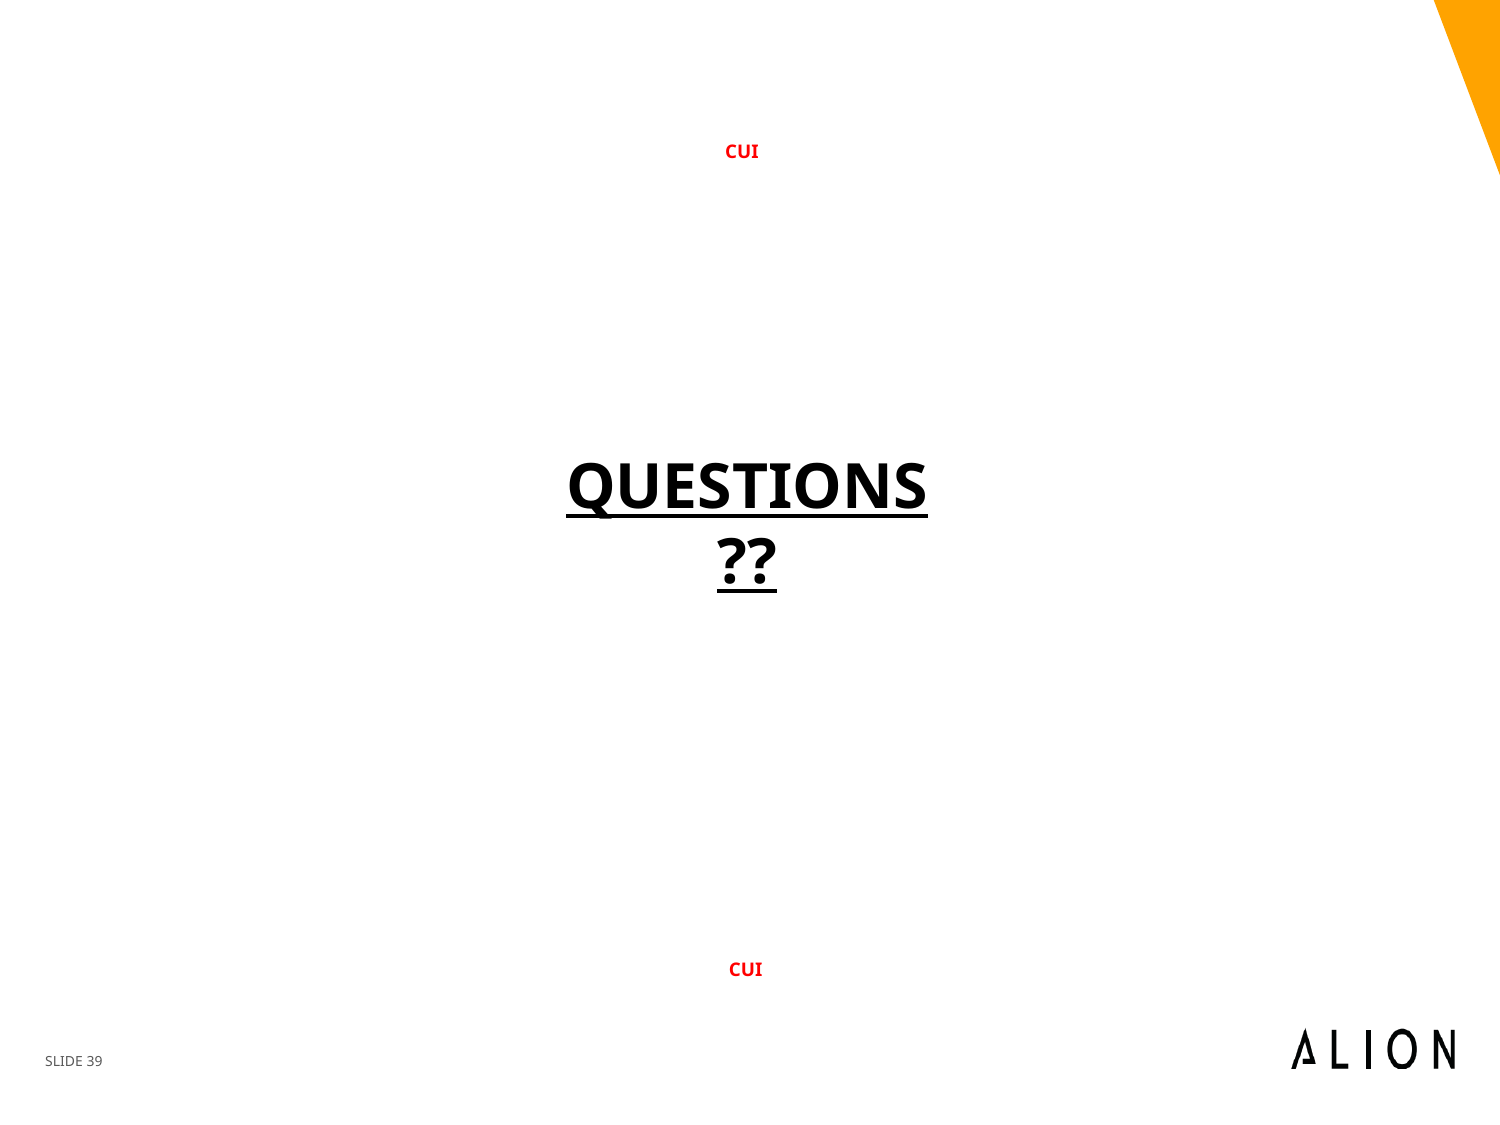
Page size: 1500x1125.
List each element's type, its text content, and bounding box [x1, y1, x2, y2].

text_box CUI [714, 950, 778, 988]
text_box CUI [710, 132, 774, 170]
text_box QUESTIONS ?? [551, 438, 943, 604]
